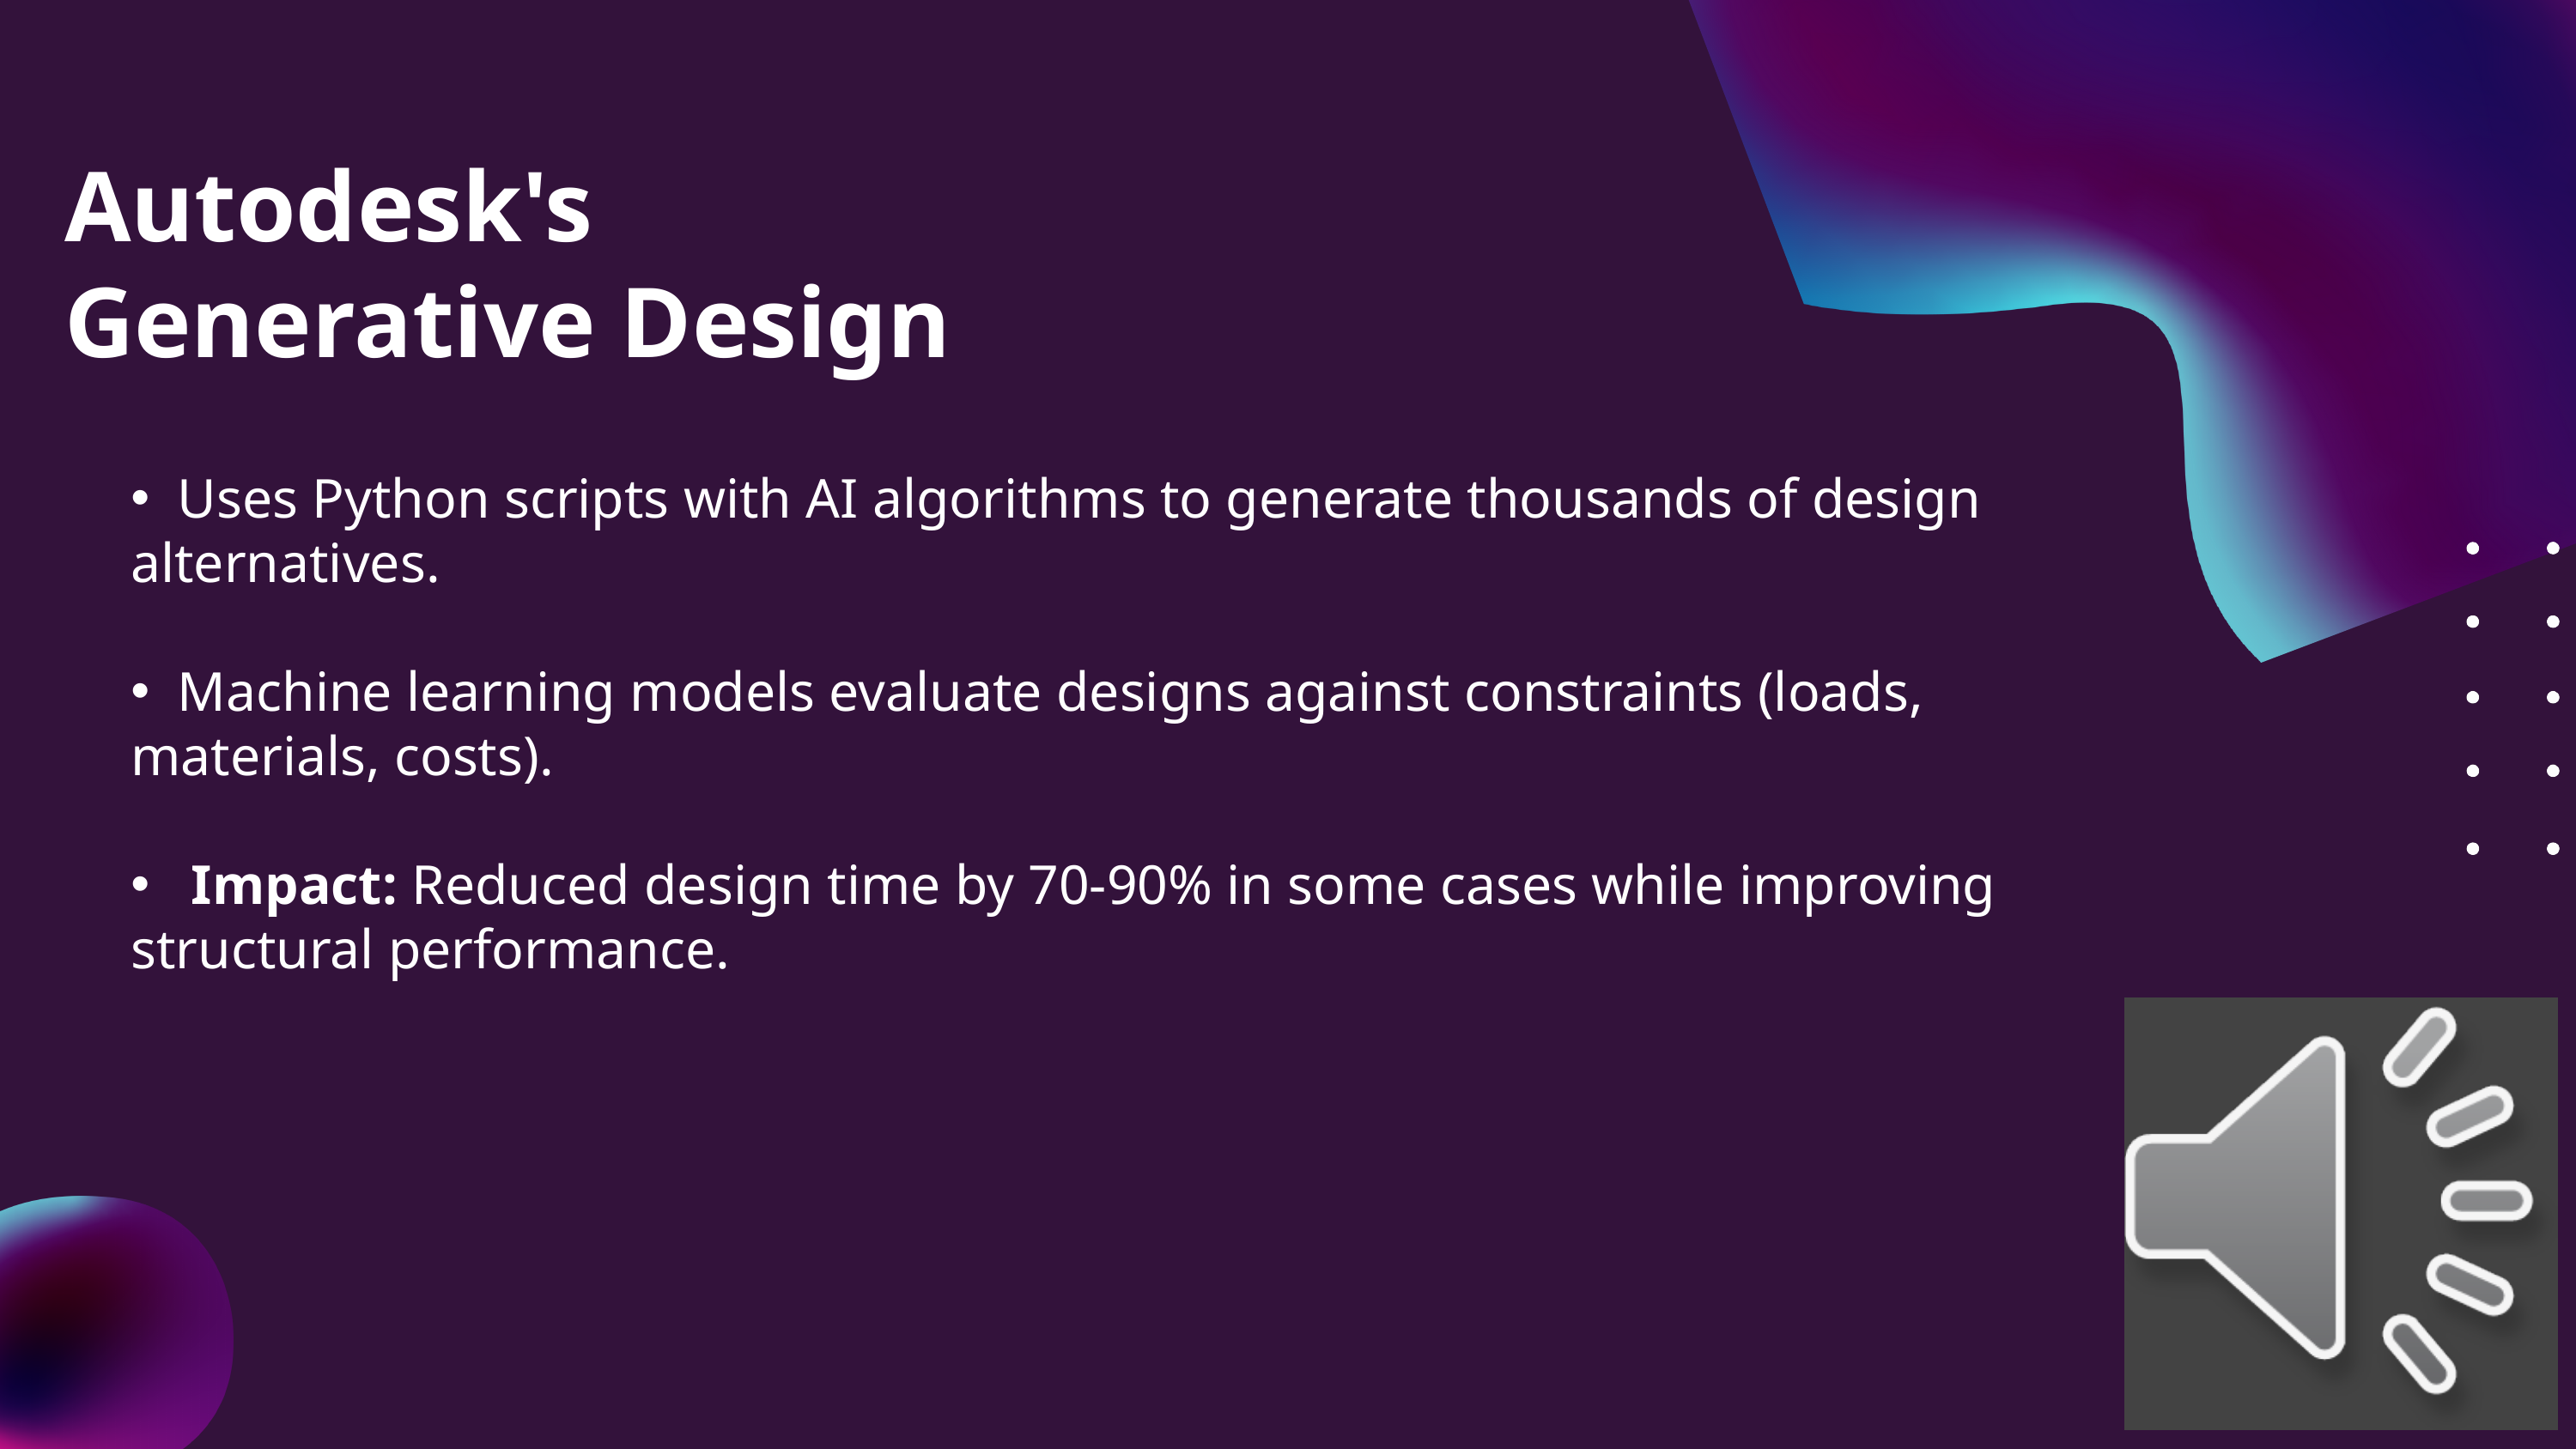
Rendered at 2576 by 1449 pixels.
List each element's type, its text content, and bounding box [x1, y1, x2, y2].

text_box [1688, 0, 2576, 710]
picture [2123, 996, 2560, 1432]
text_box [0, 1196, 234, 1449]
text_box [2458, 537, 2576, 859]
text_box Autodesk's Generative Design [64, 144, 1116, 377]
text_box Uses Python scripts with AI algorithms to generate thousands of design alternatives. Machine learning models evaluate designs against constraints (loads, materials, costs). Impact: Reduced design time by 70-90% in some cases while improving structural performance. [118, 458, 2136, 1124]
